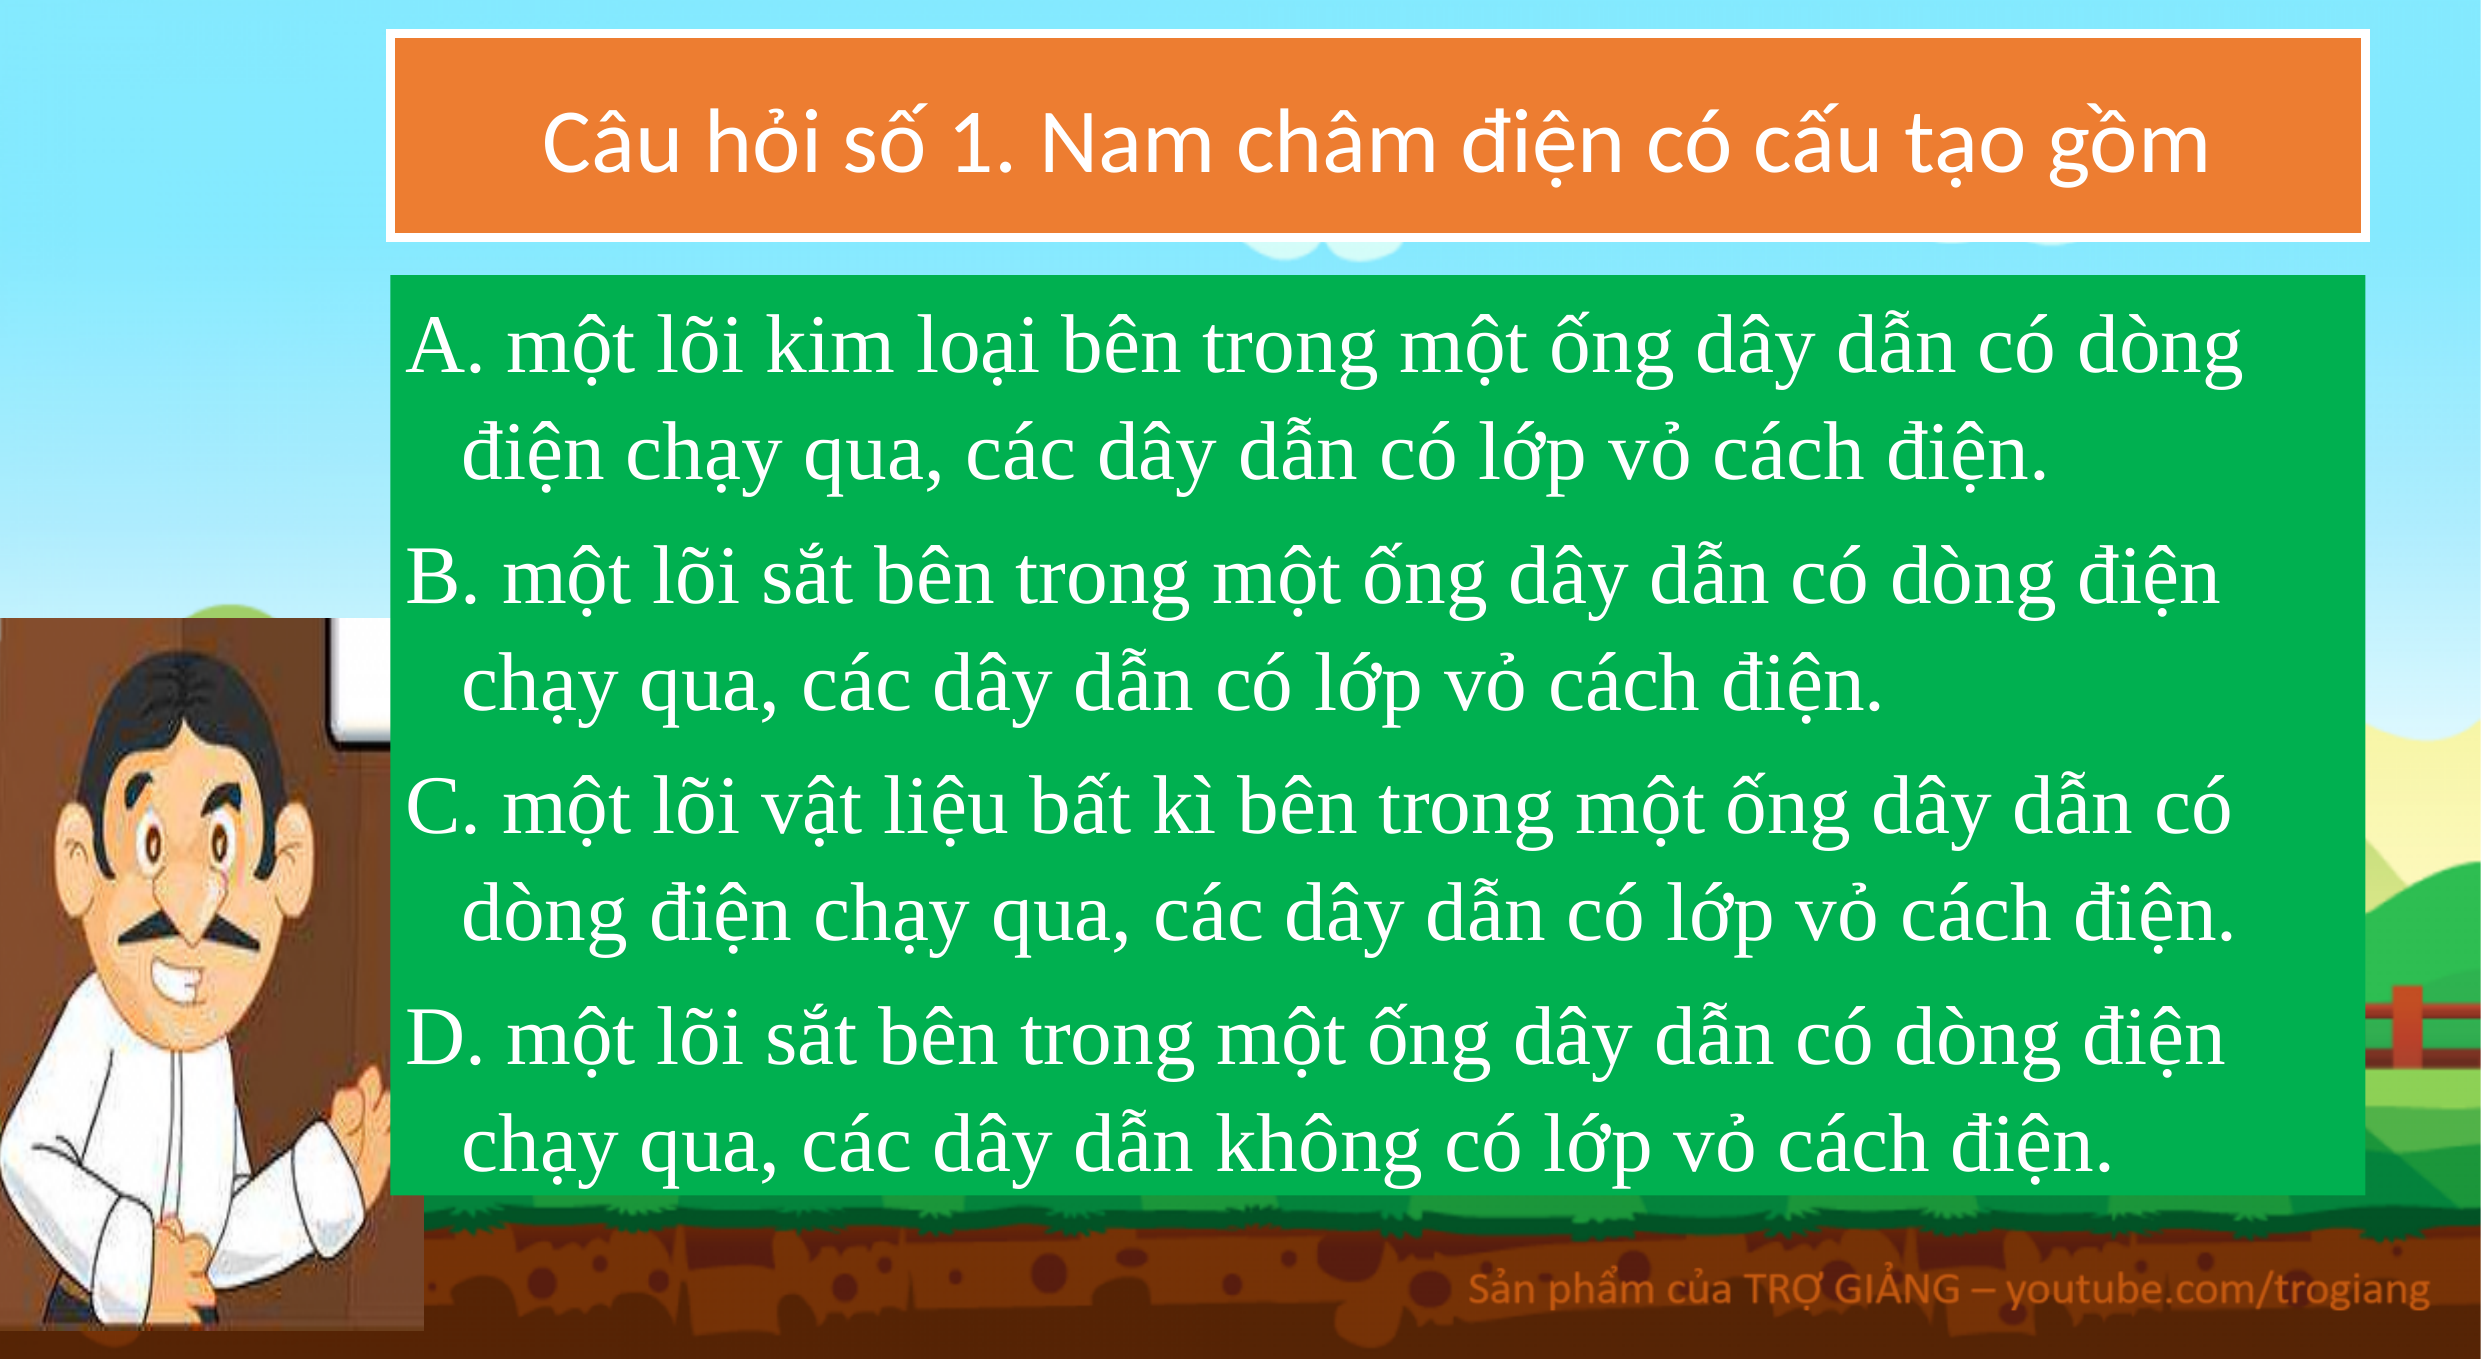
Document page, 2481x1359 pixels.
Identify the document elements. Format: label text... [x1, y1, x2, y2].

picture [0, 0, 2481, 1359]
text_box Câu hỏi số 1. Nam châm điện có cấu tạo gồm [389, 32, 2367, 239]
text_box một lõi kim loại bên trong một ống dây dẫn có dòng điện chạy qua, các dây dẫn có lớp vỏ cách điện. một lõi sắt bên trong một ống dây dẫn có dòng điện chạy qua, các dây dẫn có lớp vỏ cách điện. một lõi vật liệu bất kì bên trong một ống dây dẫn có dòng điện chạy qua, các dây dẫn có lớp vỏ cách điện. một lõi sắt bên trong một ống dây dẫn có dòng điện chạy qua, các dây dẫn không có lớp vỏ cách điện. [390, 275, 2366, 1196]
